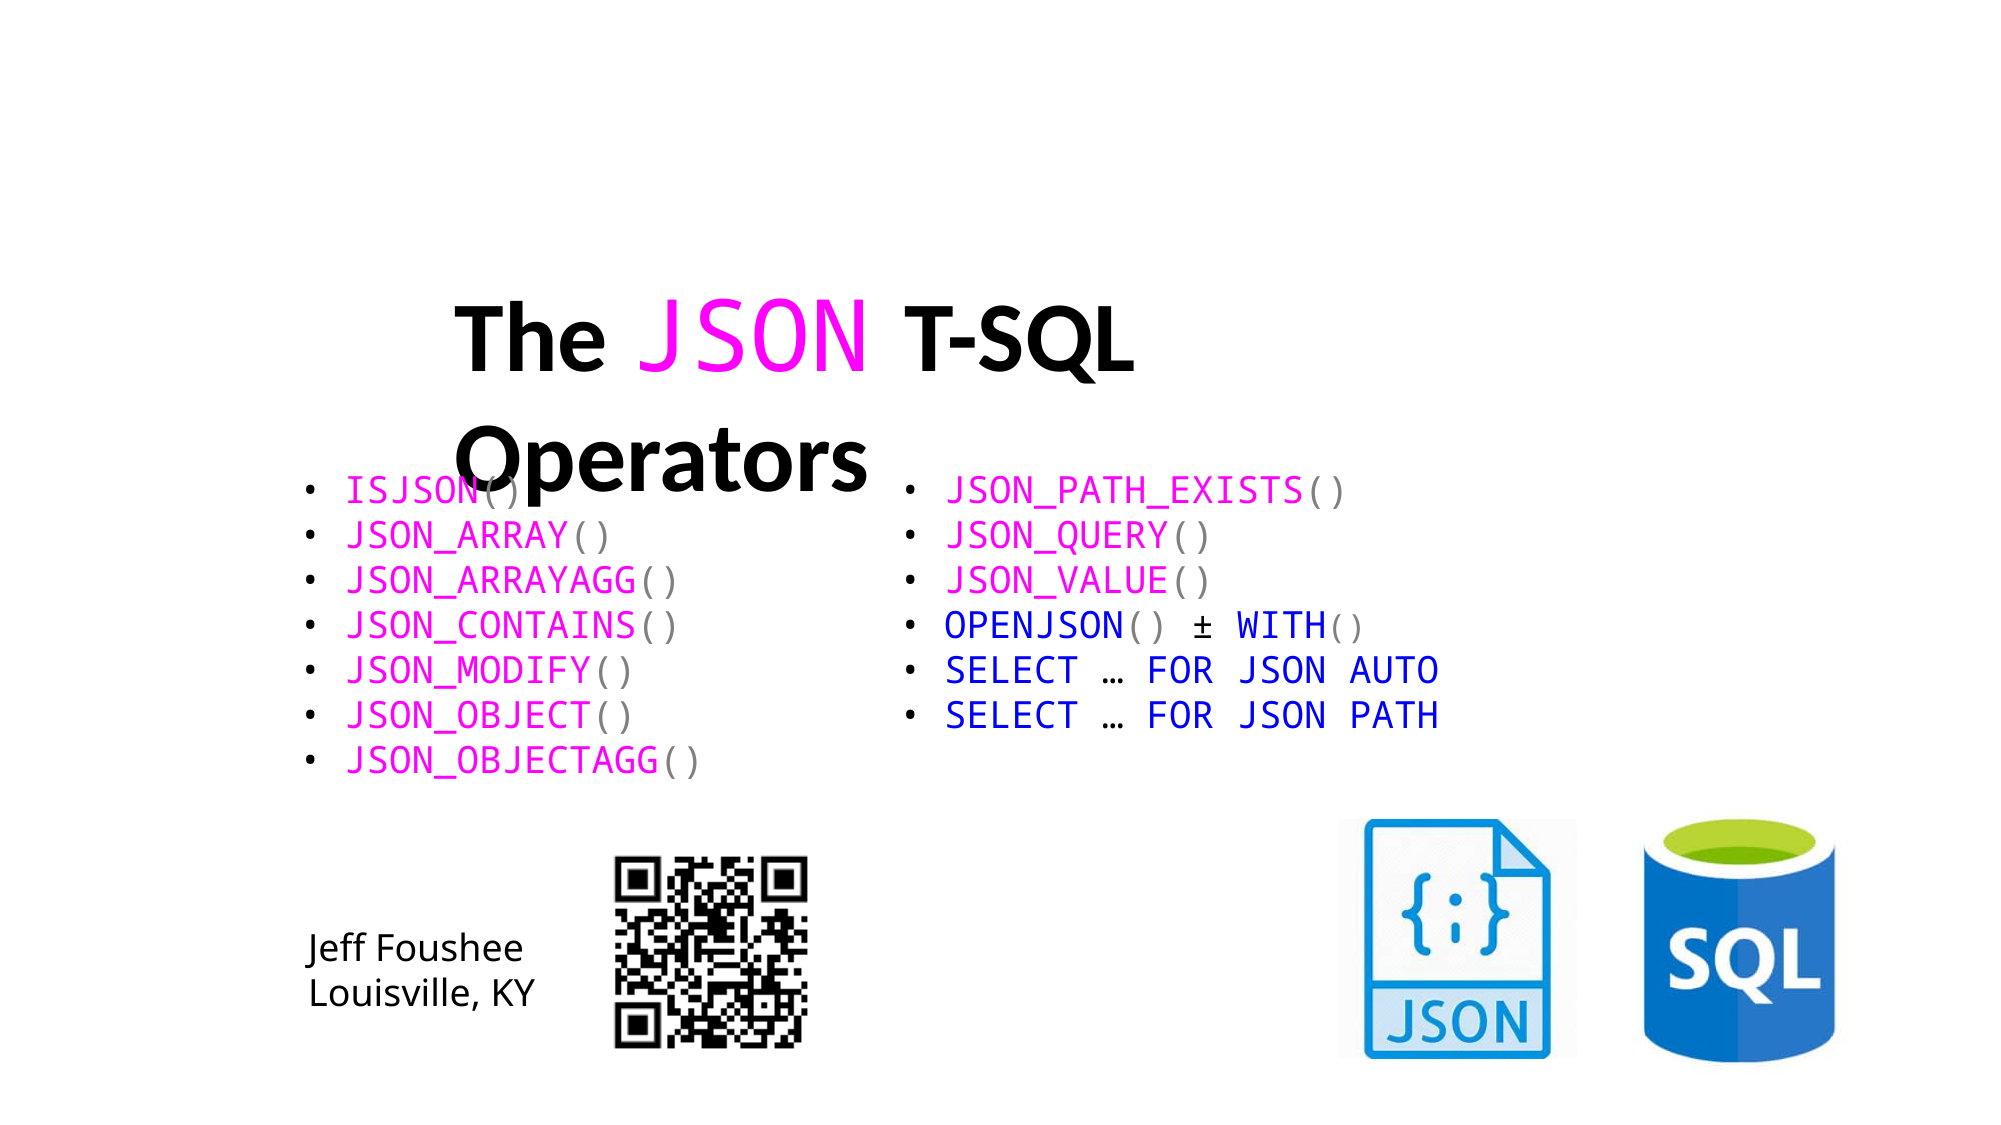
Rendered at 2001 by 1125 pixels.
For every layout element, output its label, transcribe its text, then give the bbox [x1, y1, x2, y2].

picture [1597, 792, 1877, 1086]
text_box Jeff Foushee Louisville, KY [293, 916, 611, 1022]
picture [611, 854, 818, 1059]
picture [1521, 1054, 1538, 1059]
text_box The JSON T-SQL Operators [440, 264, 1577, 459]
picture [1338, 819, 1577, 1059]
text_box • ISJSON() • JSON_PATH_EXISTS() • JSON_ARRAY() • JSON_QUERY() • JSON_ARRAYAGG() • JSON_VALUE() • JSON_CONTAINS() • OPENJSON() ± WITH() • JSON_MODIFY() • SELECT … FOR JSON AUTO • JSON_OBJECT() • SELECT … FOR JSON PATH • JSON_OBJECTAGG() [284, 459, 1577, 789]
picture [1430, 1054, 1447, 1059]
